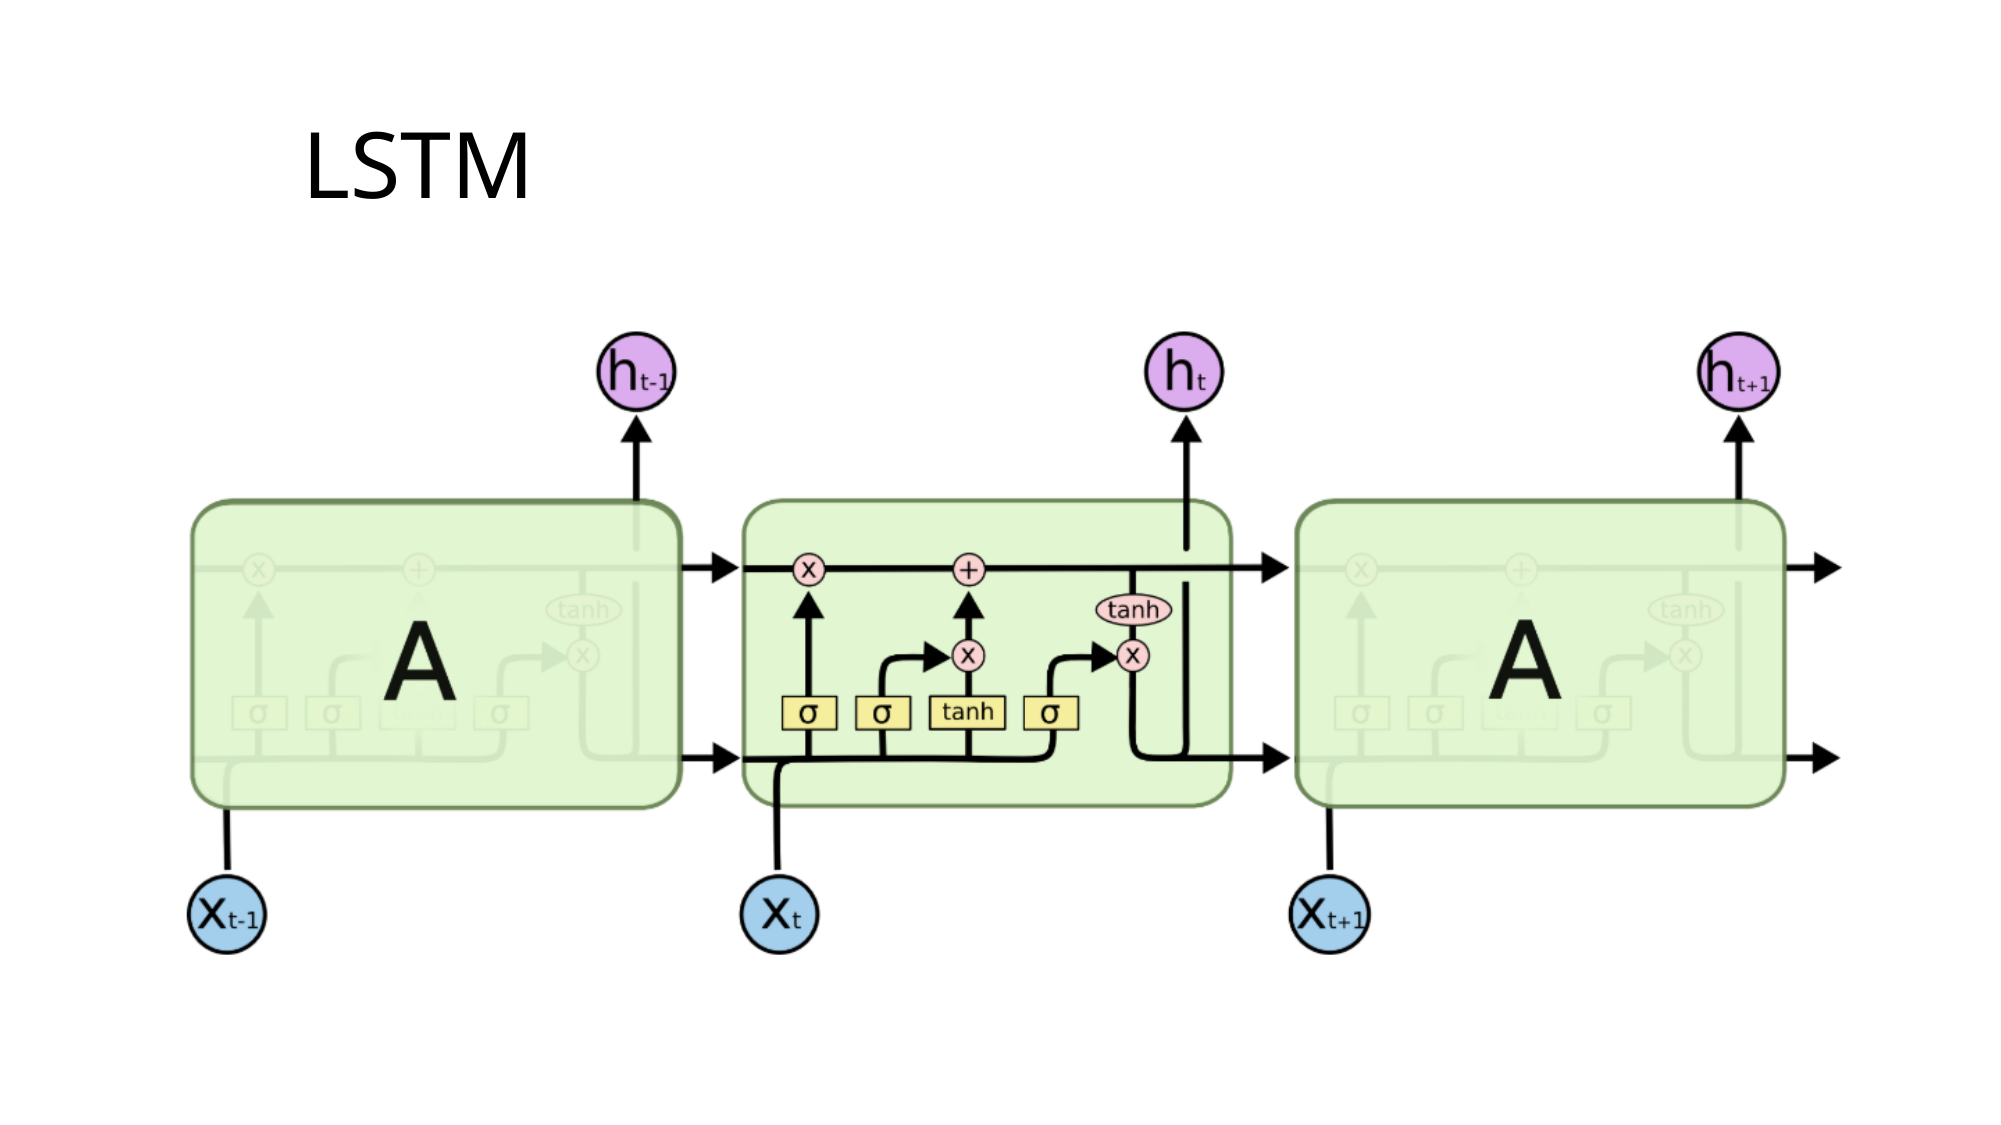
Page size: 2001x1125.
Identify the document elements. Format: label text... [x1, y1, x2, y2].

title LSTM [137, 59, 1863, 278]
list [137, 315, 1863, 998]
